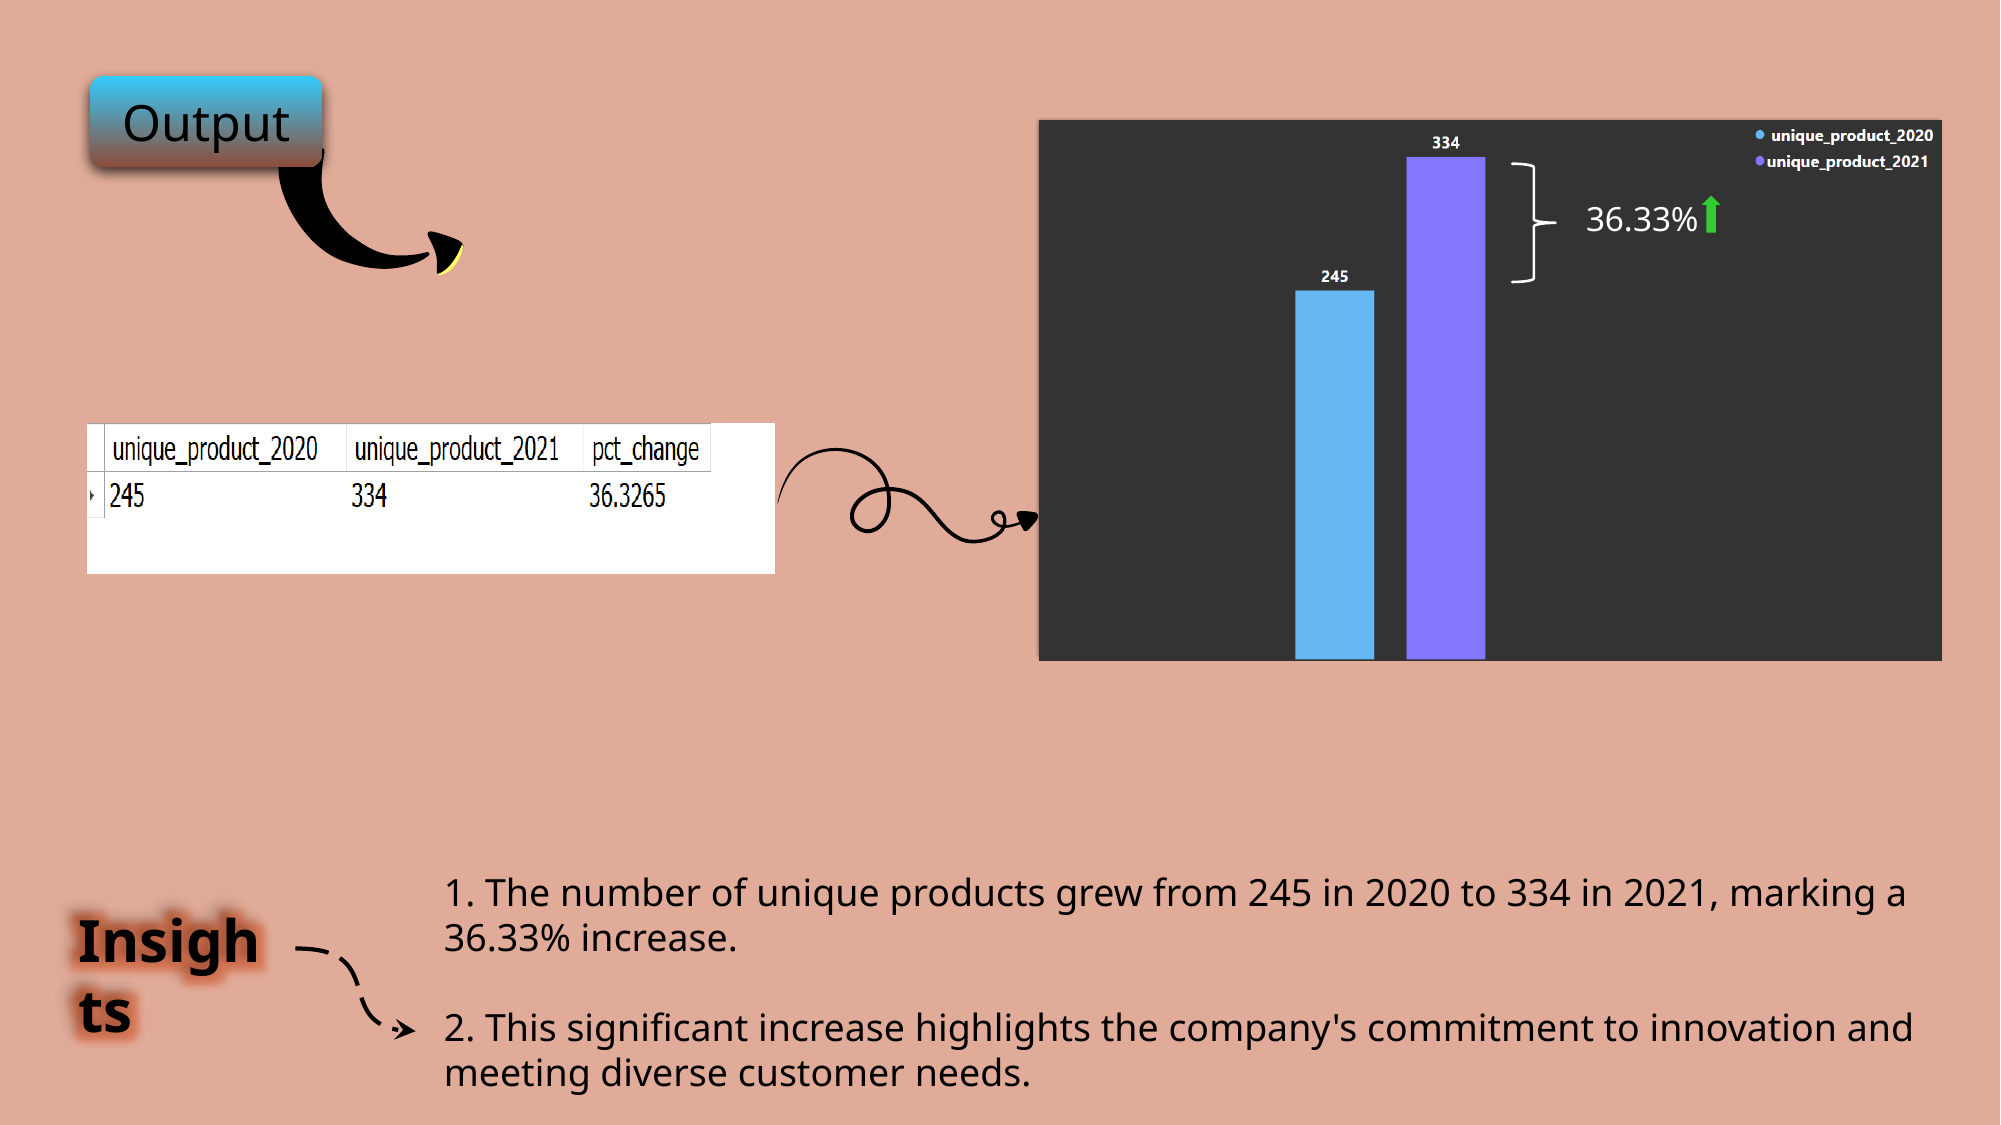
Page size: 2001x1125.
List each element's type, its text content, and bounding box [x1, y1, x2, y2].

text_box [87, 423, 1040, 574]
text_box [63, 861, 1958, 1105]
text_box Output [90, 75, 323, 168]
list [1038, 120, 1942, 662]
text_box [274, 148, 462, 277]
